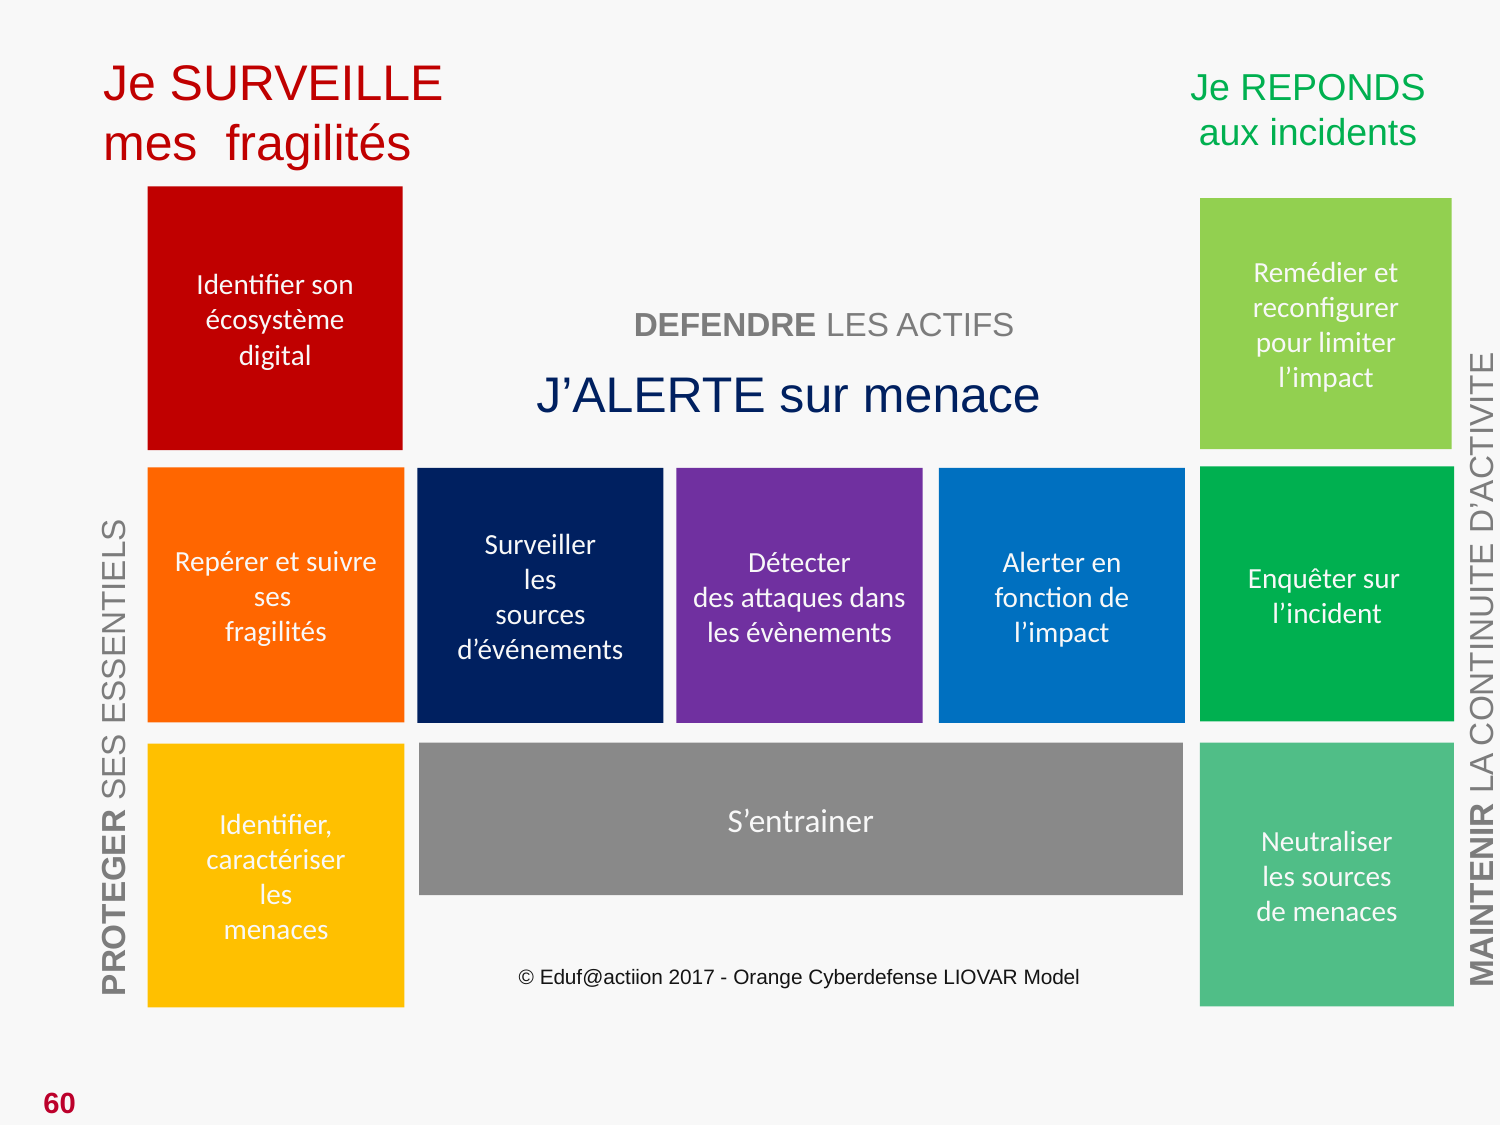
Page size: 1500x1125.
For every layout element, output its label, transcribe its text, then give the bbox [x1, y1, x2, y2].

text_box Je SURVEILLE mes fragilités [91, 45, 470, 177]
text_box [417, 467, 1186, 724]
text_box J’ALERTE sur menace [525, 356, 1053, 429]
text_box S’entrainer [417, 740, 1185, 897]
text_box PROTEGER SES ESSENTIELS [86, 507, 138, 1008]
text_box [147, 186, 405, 1008]
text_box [1199, 197, 1455, 1007]
text_box MAINTENIR LA CONTINUITE D’ACTIVITE [1459, 340, 1500, 1000]
text_box DEFENDRE LES ACTIFS [622, 297, 1027, 349]
text_box Je REPONDS aux incidents [1179, 57, 1438, 159]
text_box © Eduf@actiion 2017 - Orange Cyberdefense LIOVAR Model [518, 964, 1081, 990]
